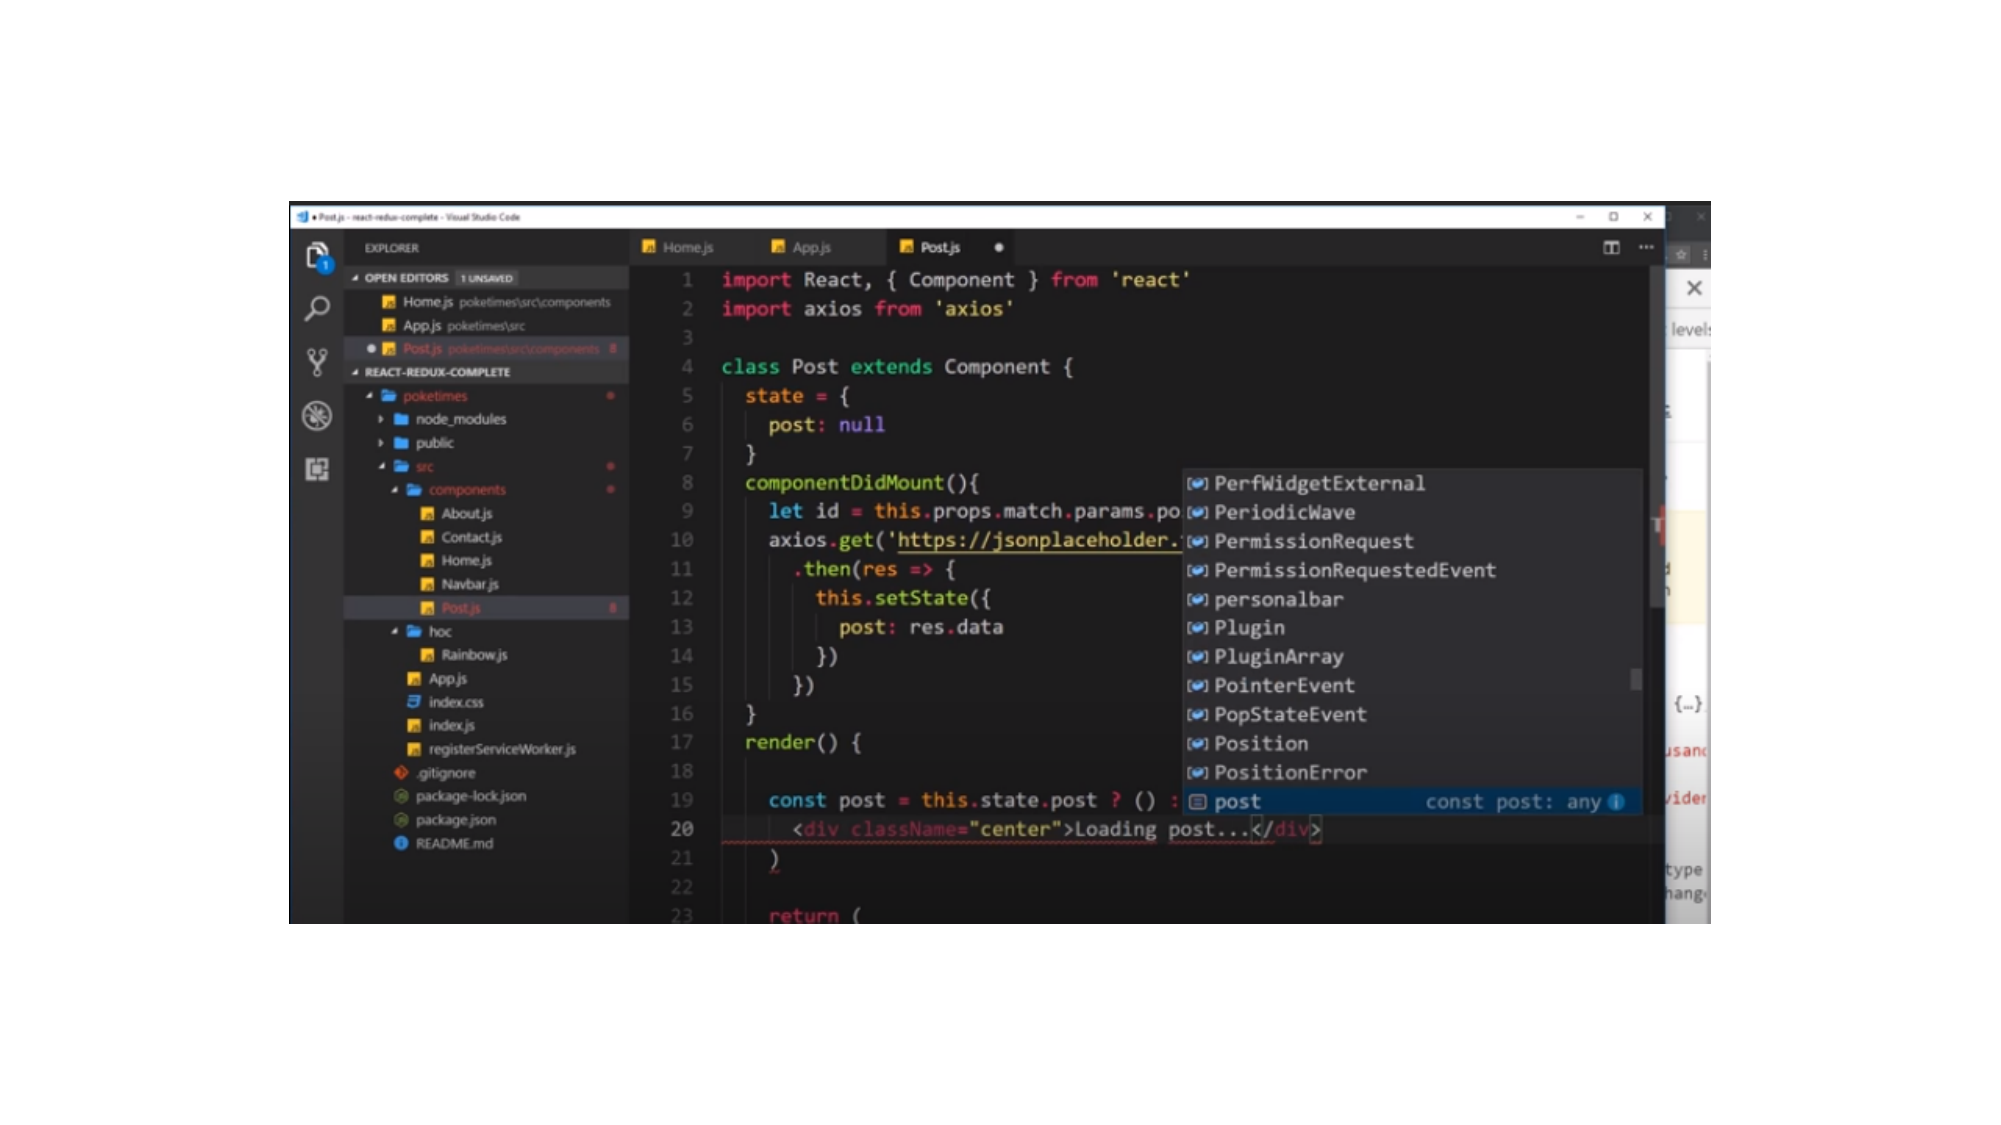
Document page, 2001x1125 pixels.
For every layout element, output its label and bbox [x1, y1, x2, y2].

picture [288, 201, 1712, 924]
